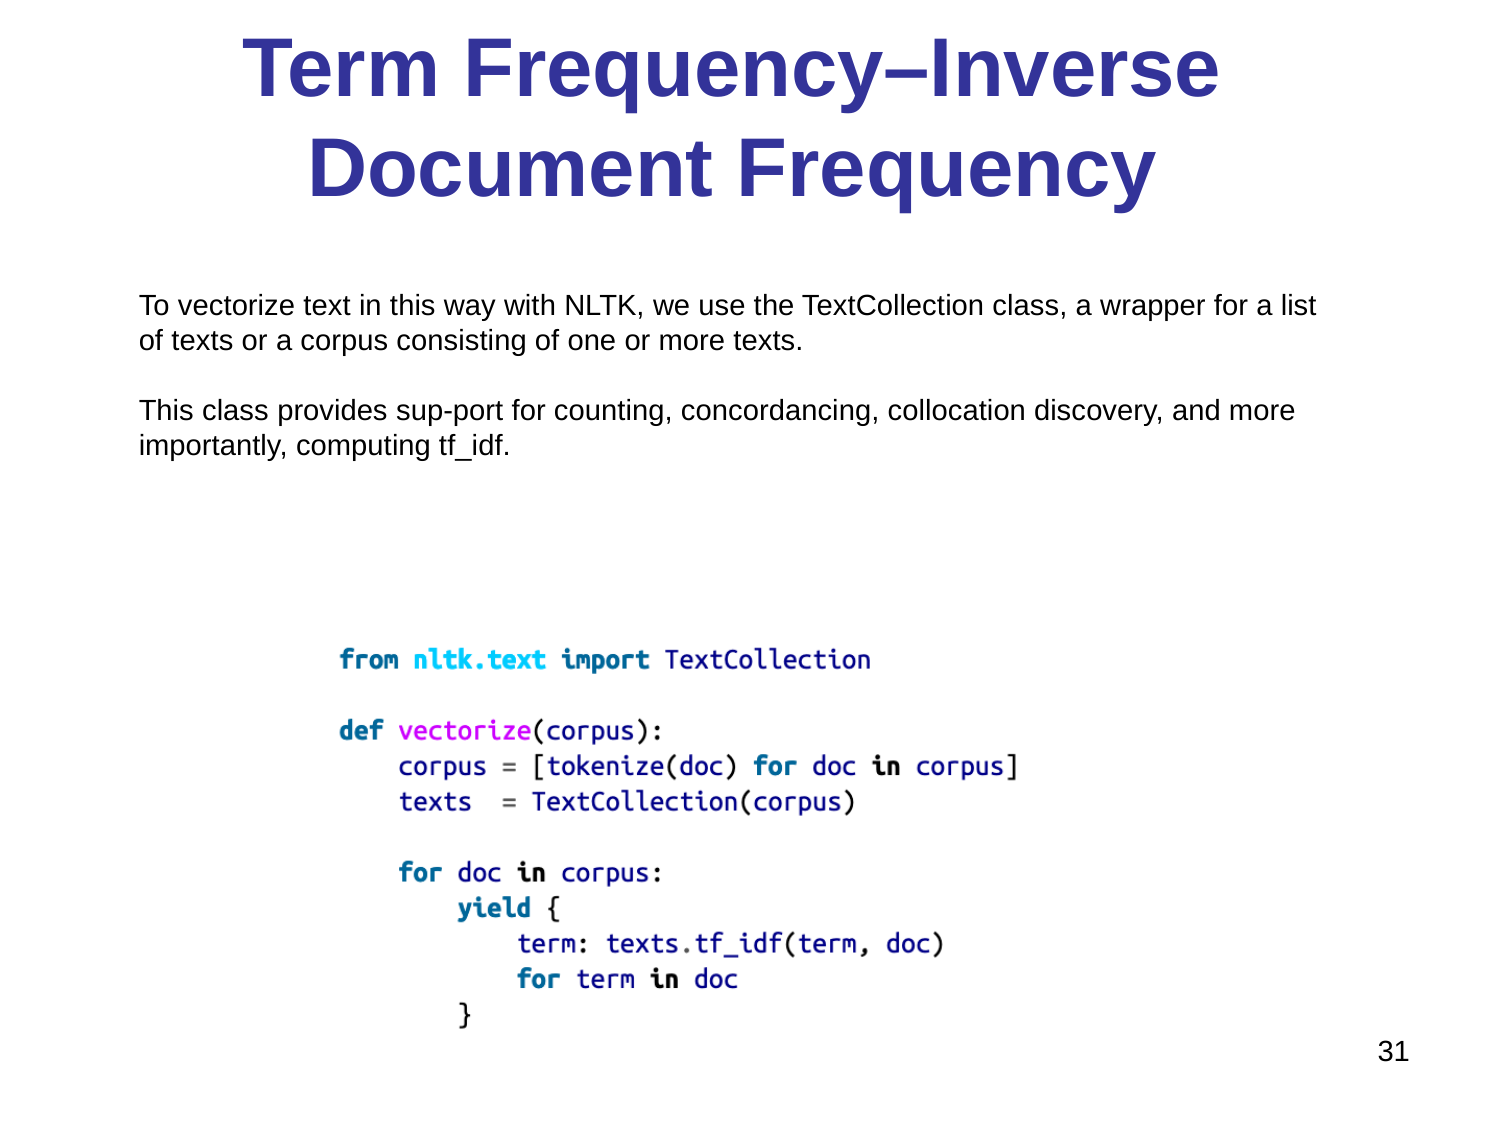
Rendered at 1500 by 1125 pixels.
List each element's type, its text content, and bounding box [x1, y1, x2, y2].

text_box [49, 172, 1447, 279]
slide_number 31 [1096, 1024, 1425, 1103]
text_box To vectorize text in this way with NLTK, we use the TextCollection class, a wrapper for a list of texts or a corpus consisting of one or more texts. This class provides sup‐port for counting, concordancing, collocation discovery, and more importantly, computing tf_idf. [123, 278, 1341, 469]
title Term Frequency–Inverse Document Frequency [57, 19, 1408, 172]
picture [324, 630, 1092, 1107]
